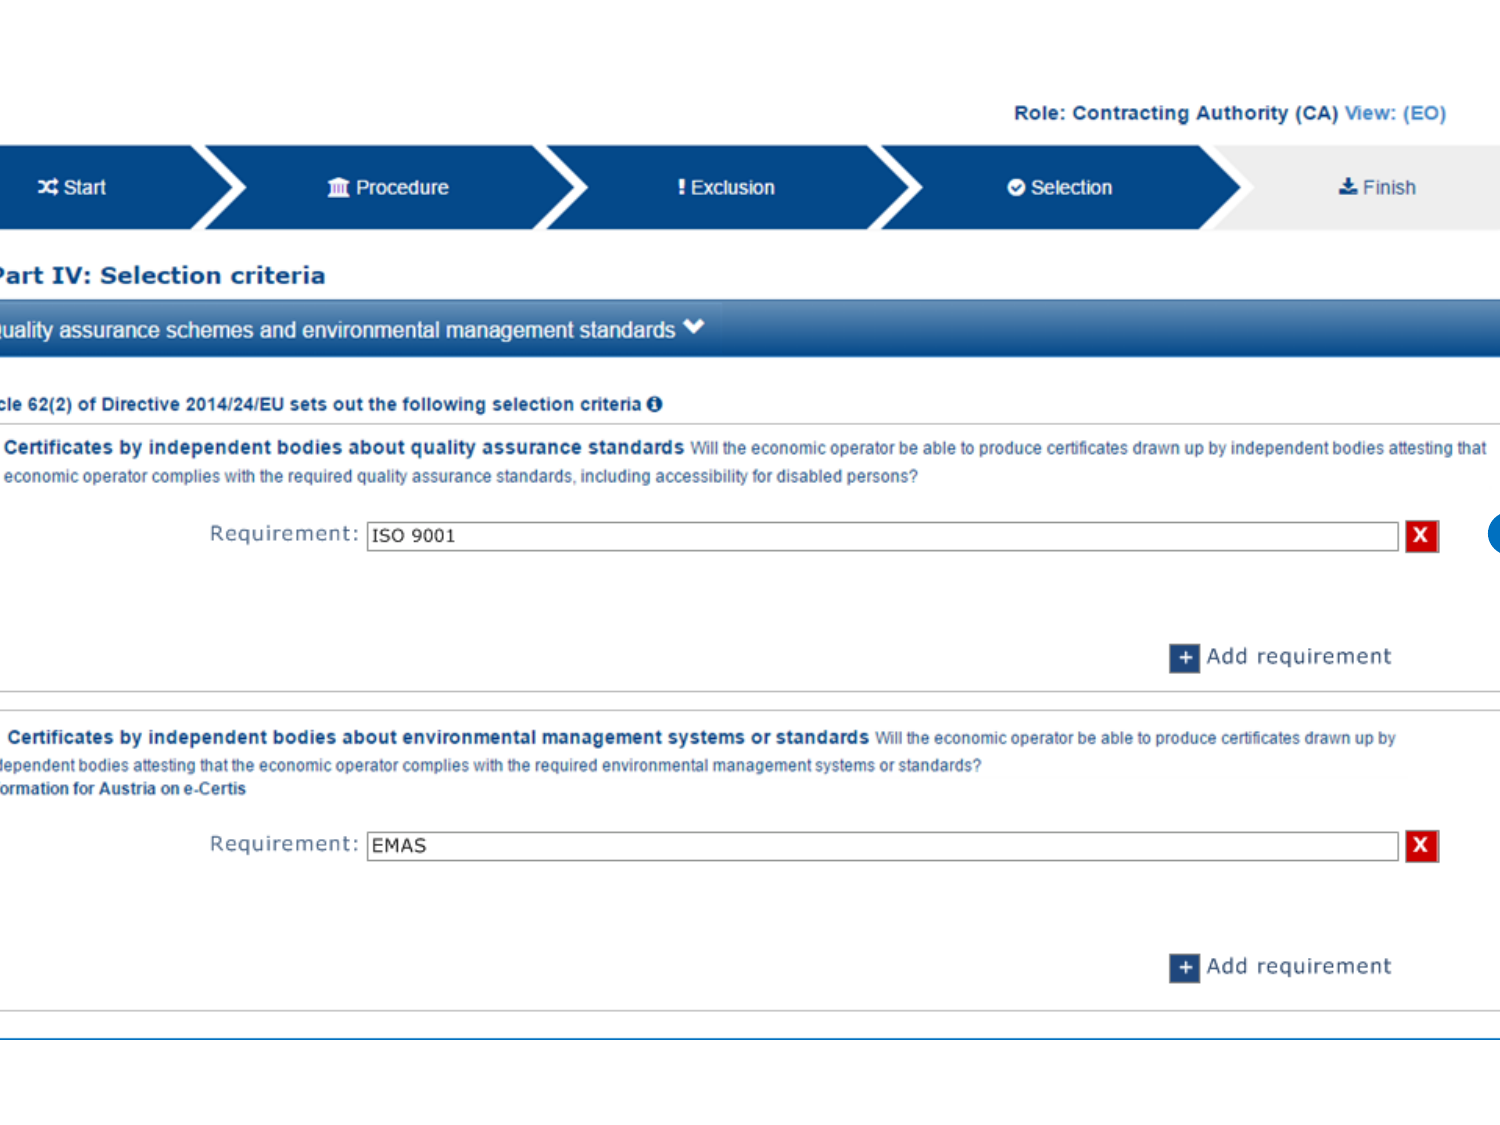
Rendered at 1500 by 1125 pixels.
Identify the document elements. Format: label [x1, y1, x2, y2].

picture [0, 101, 1500, 1040]
